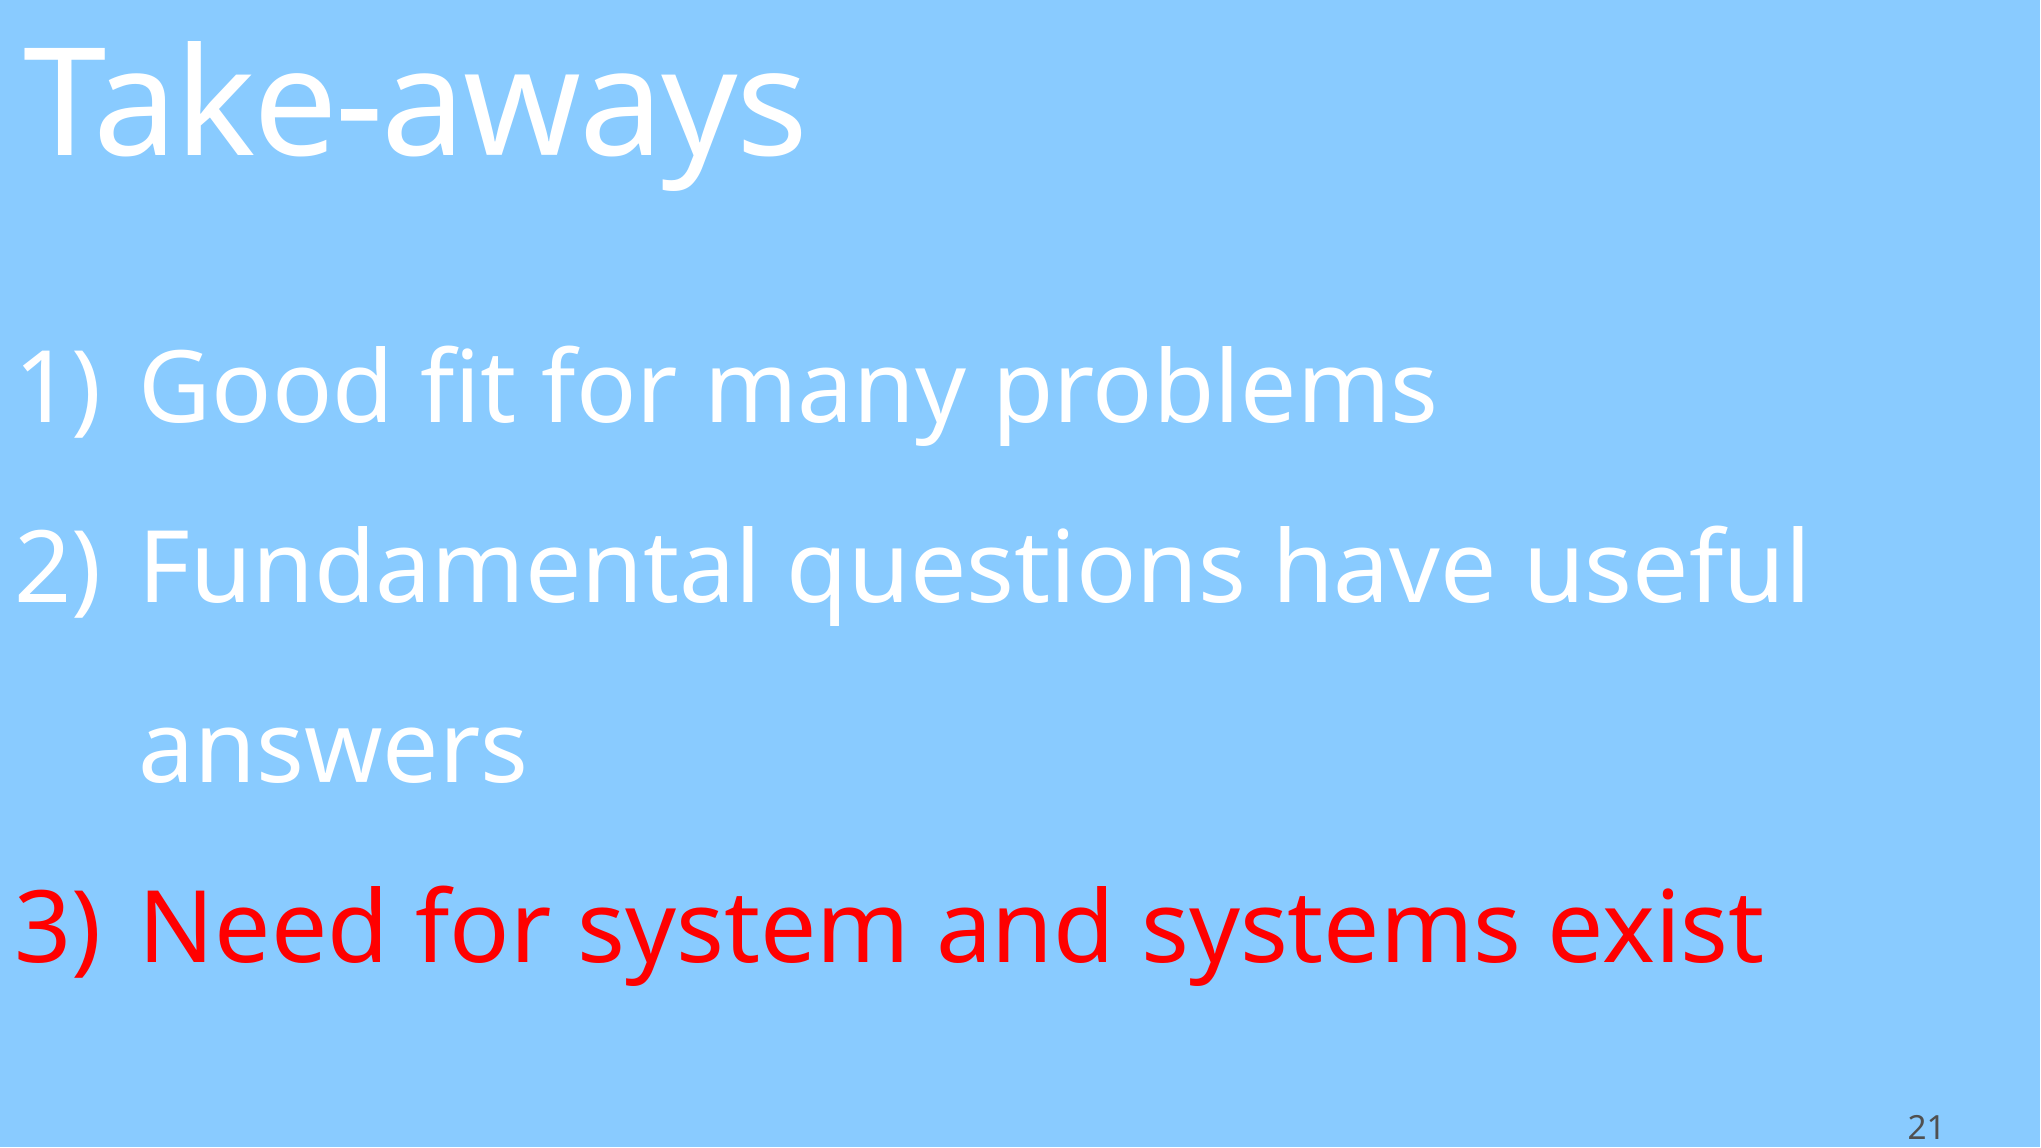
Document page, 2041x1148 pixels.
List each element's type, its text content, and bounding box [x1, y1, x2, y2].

text_box Good fit for many problems Fundamental questions have useful answers Need for system and systems exist [0, 255, 2041, 990]
title Take-aways [0, 11, 1951, 162]
